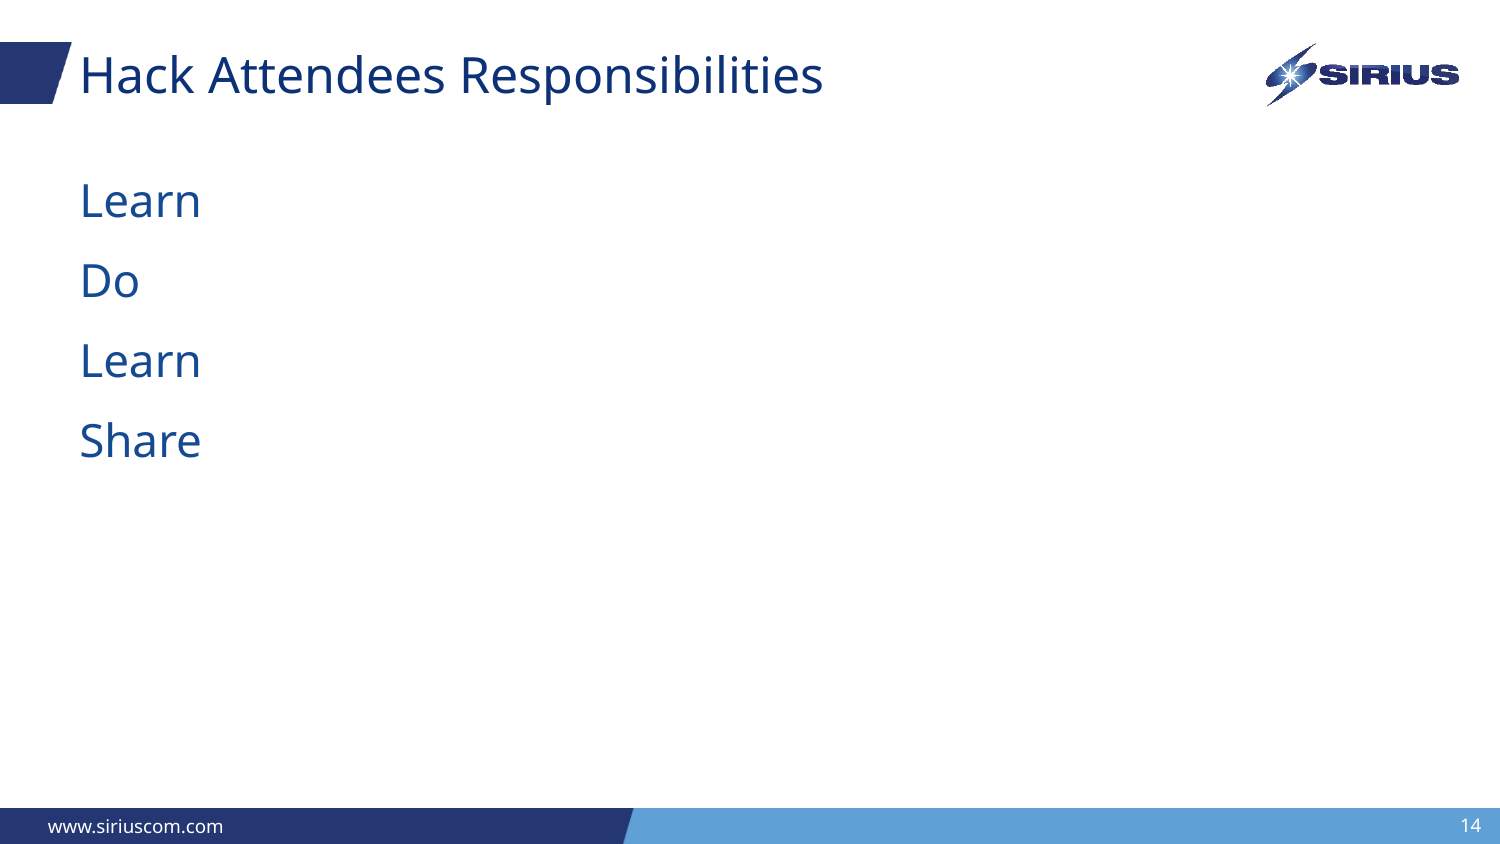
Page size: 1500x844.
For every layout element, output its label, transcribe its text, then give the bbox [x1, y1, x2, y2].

title Hack Attendees Responsibilities [72, 35, 1233, 112]
list Learn Do Learn Share [71, 164, 1428, 760]
picture [0, 42, 72, 104]
picture [0, 808, 1500, 844]
picture [1265, 42, 1459, 107]
